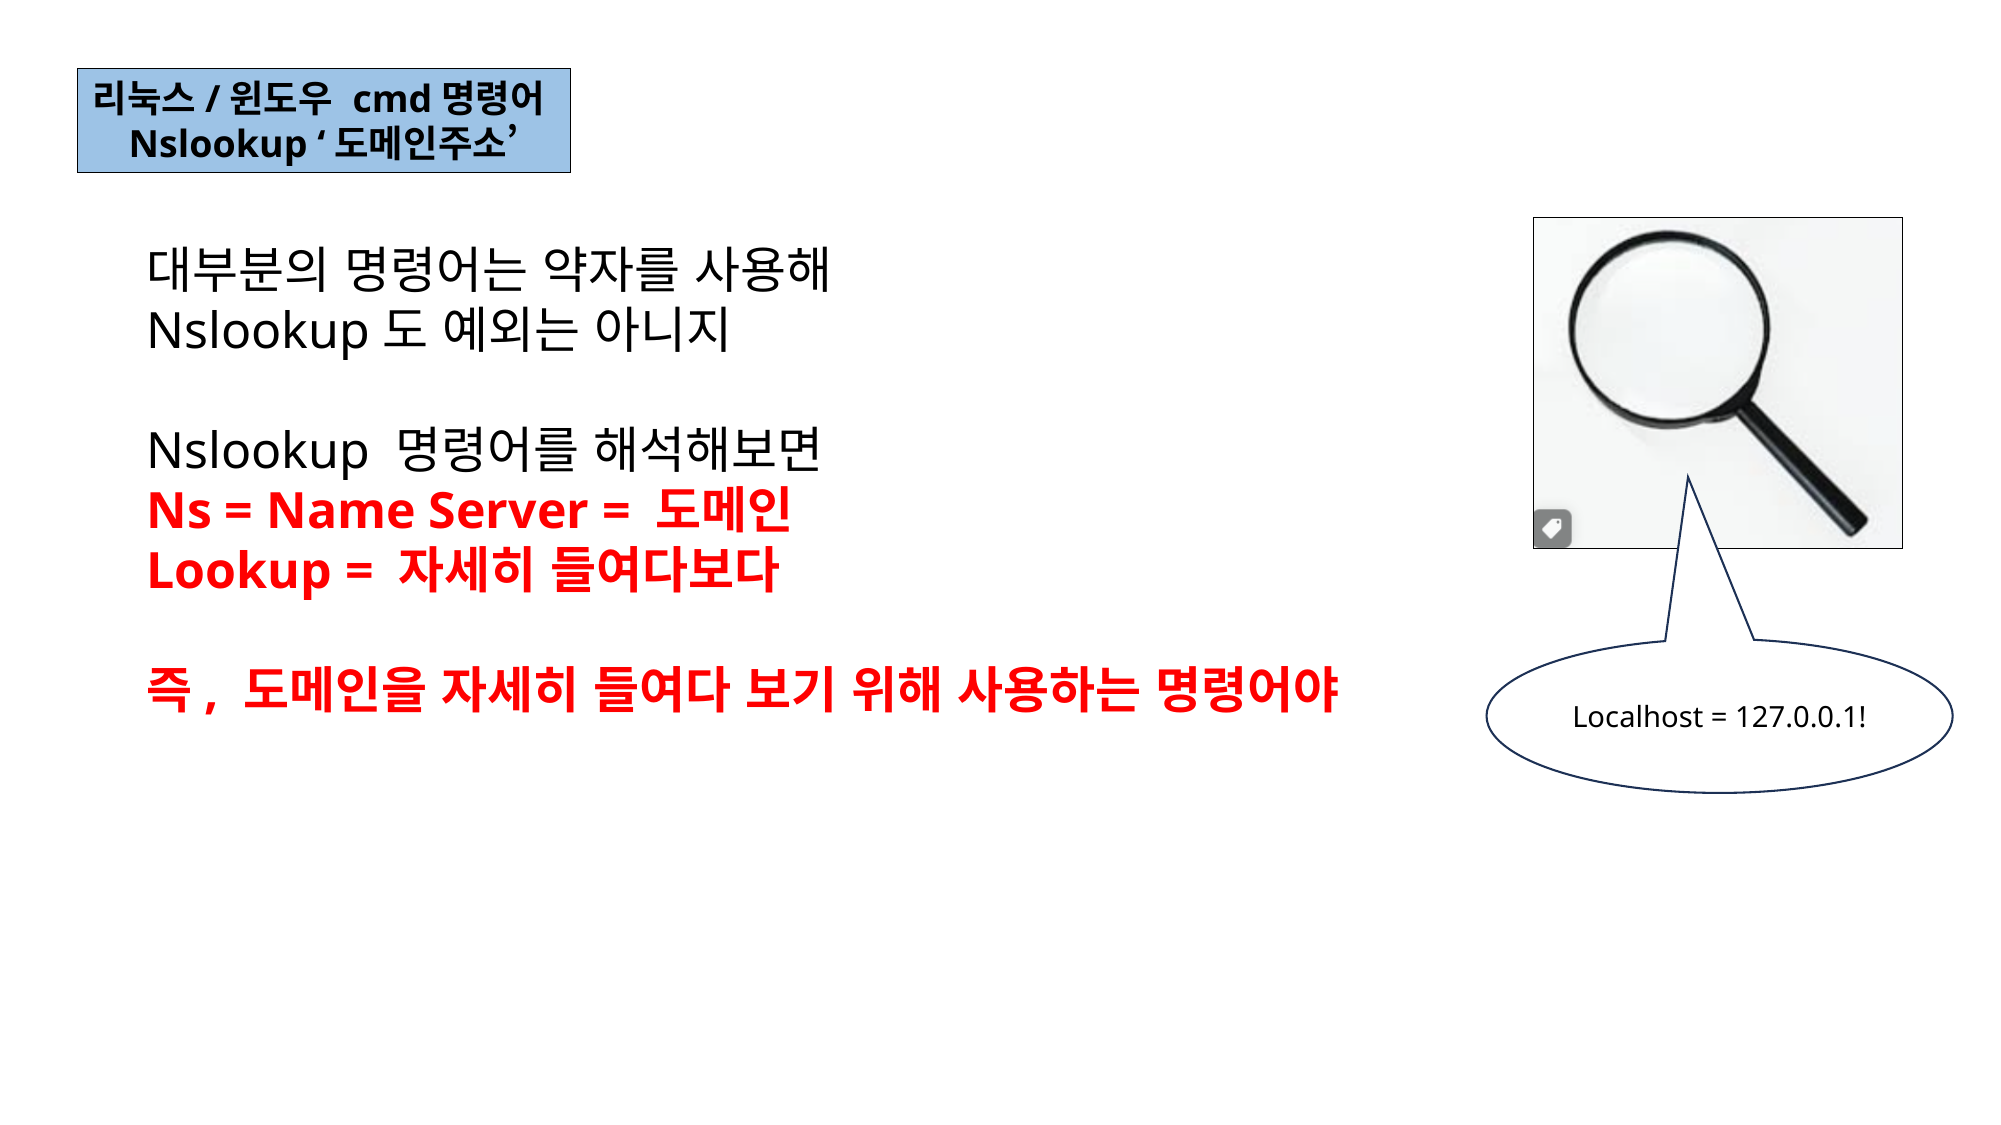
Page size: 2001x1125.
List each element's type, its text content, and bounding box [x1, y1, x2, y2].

text_box 리눅스/윈도우 cmd명령어 Nslookup ‘도메인주소’ [77, 68, 571, 173]
text_box 대부분의 명령어는 약자를 사용해 Nslookup도 예외는 아니지 Nslookup 명령어를 해석해보면 Ns = Name Server = 도메인 Lookup = 자세히 들여다보다 즉, 도메인을 자세히 들여다 보기 위해 사용하는 명령어야 [131, 231, 1355, 726]
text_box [1486, 217, 1953, 793]
